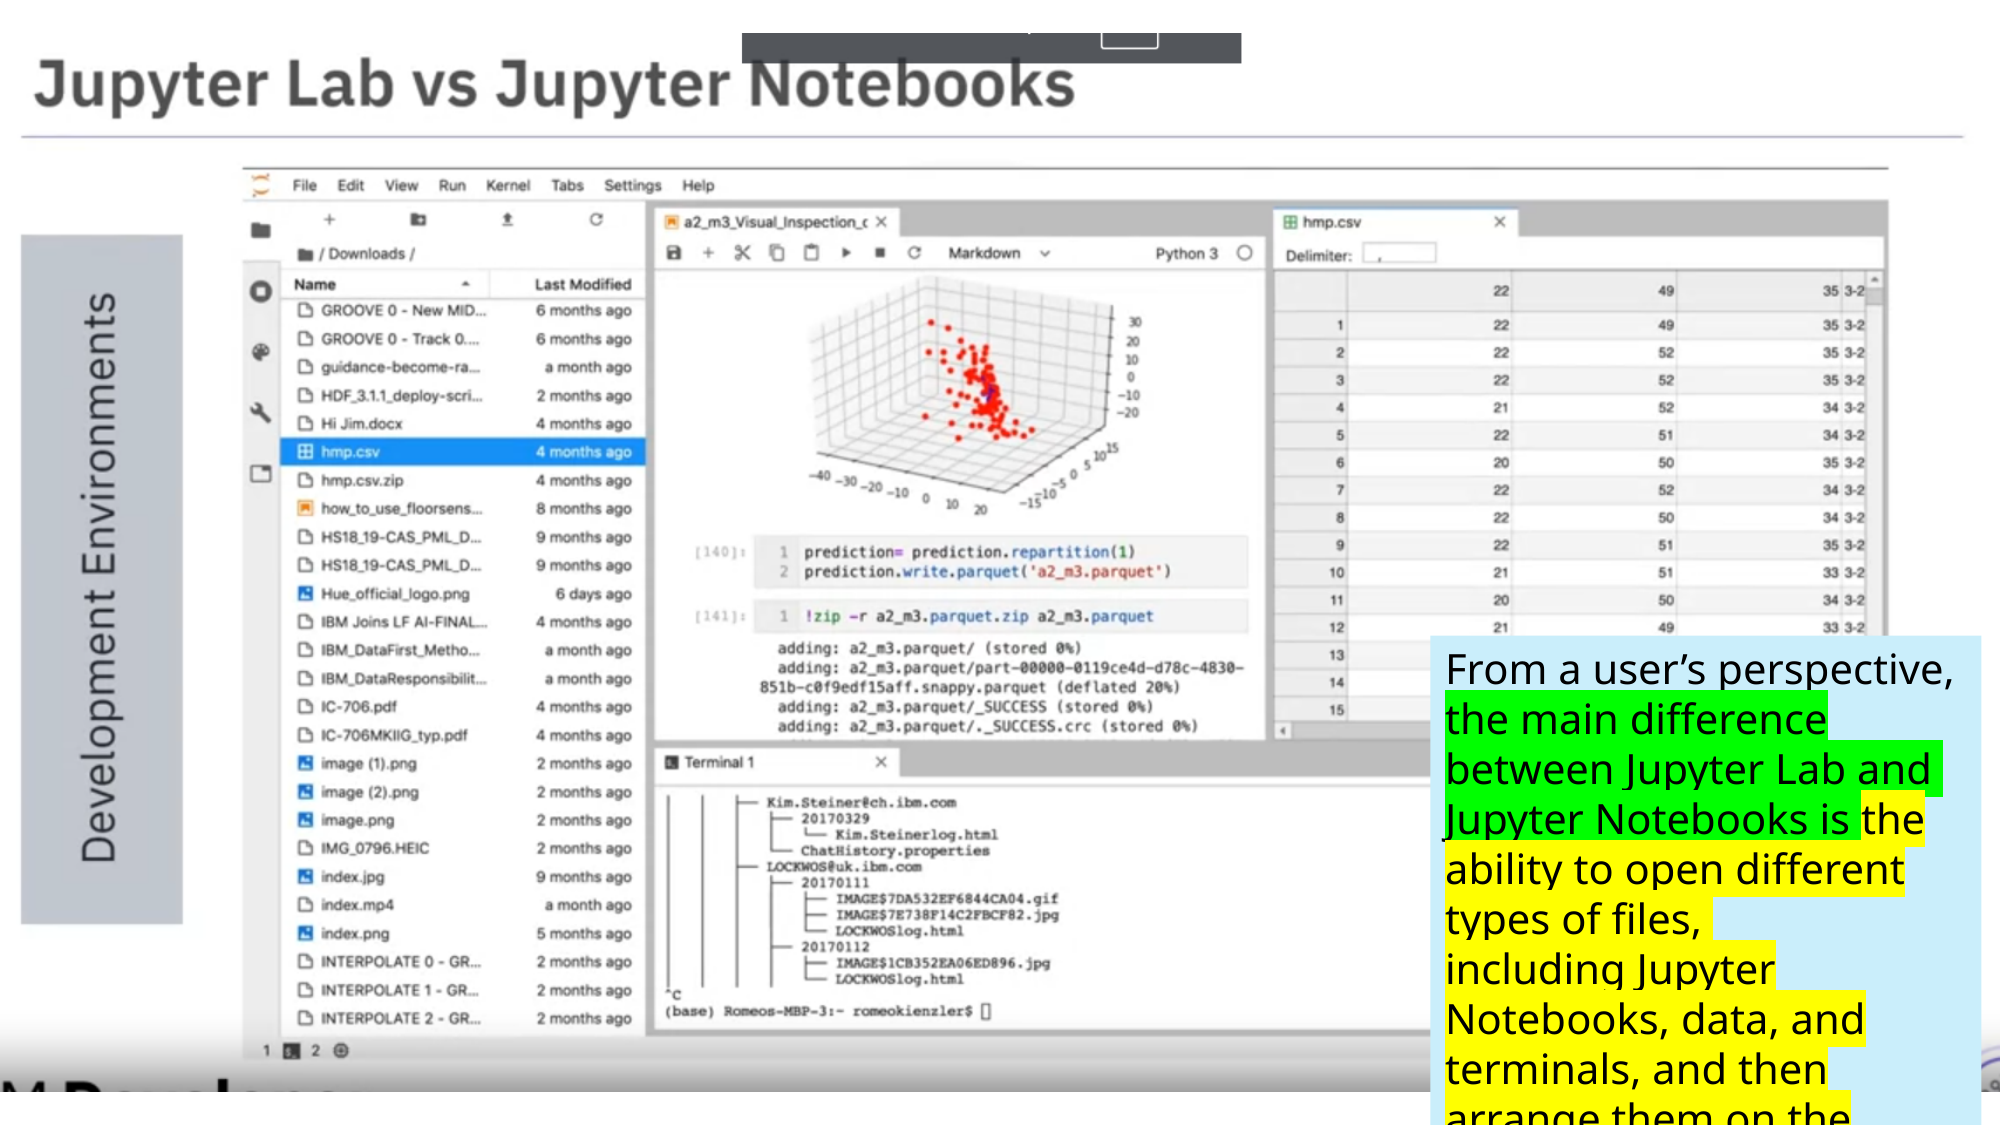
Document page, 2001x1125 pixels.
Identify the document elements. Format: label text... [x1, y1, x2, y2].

text_box From a user’s perspective, the main difference between Jupyter Lab and Jupyter Notebooks is the ability to open different types of files, including Jupyter Notebooks, data, and terminals, and then arrange them on the canvas. [1430, 1093, 1982, 1125]
picture [0, 32, 2000, 1093]
